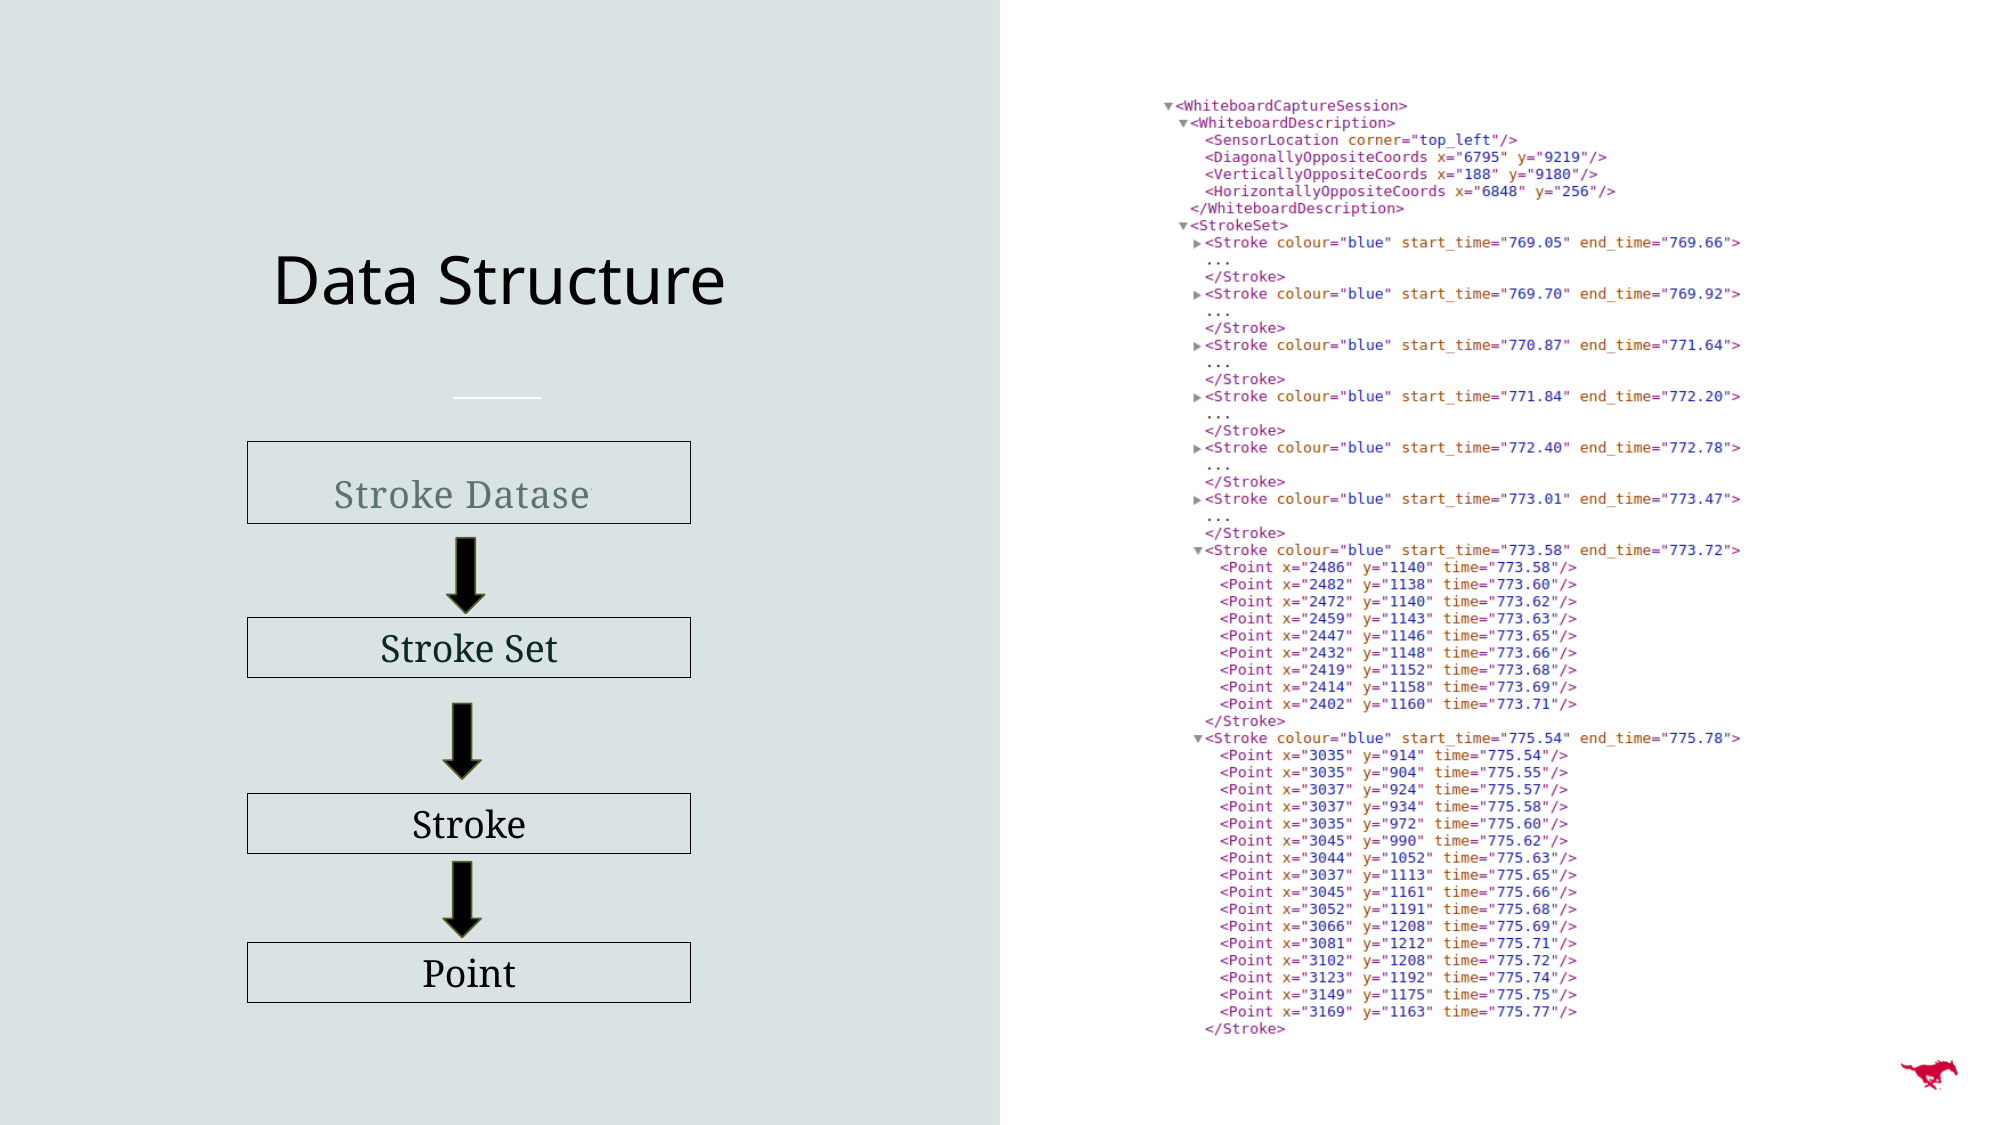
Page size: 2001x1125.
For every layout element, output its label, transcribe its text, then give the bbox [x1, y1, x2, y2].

text_box [0, 0, 999, 1125]
title Data Structure [165, 87, 835, 326]
text_box Stroke Set [247, 617, 691, 678]
text_box [442, 860, 482, 939]
text_box Stroke [247, 793, 691, 854]
picture [1156, 88, 1846, 1037]
text_box [442, 702, 482, 780]
picture [1900, 1059, 1958, 1090]
text_box [445, 536, 486, 614]
text_box Stroke Dataset [247, 441, 691, 524]
text_box [999, 0, 2000, 1125]
text_box Point [247, 942, 691, 1003]
